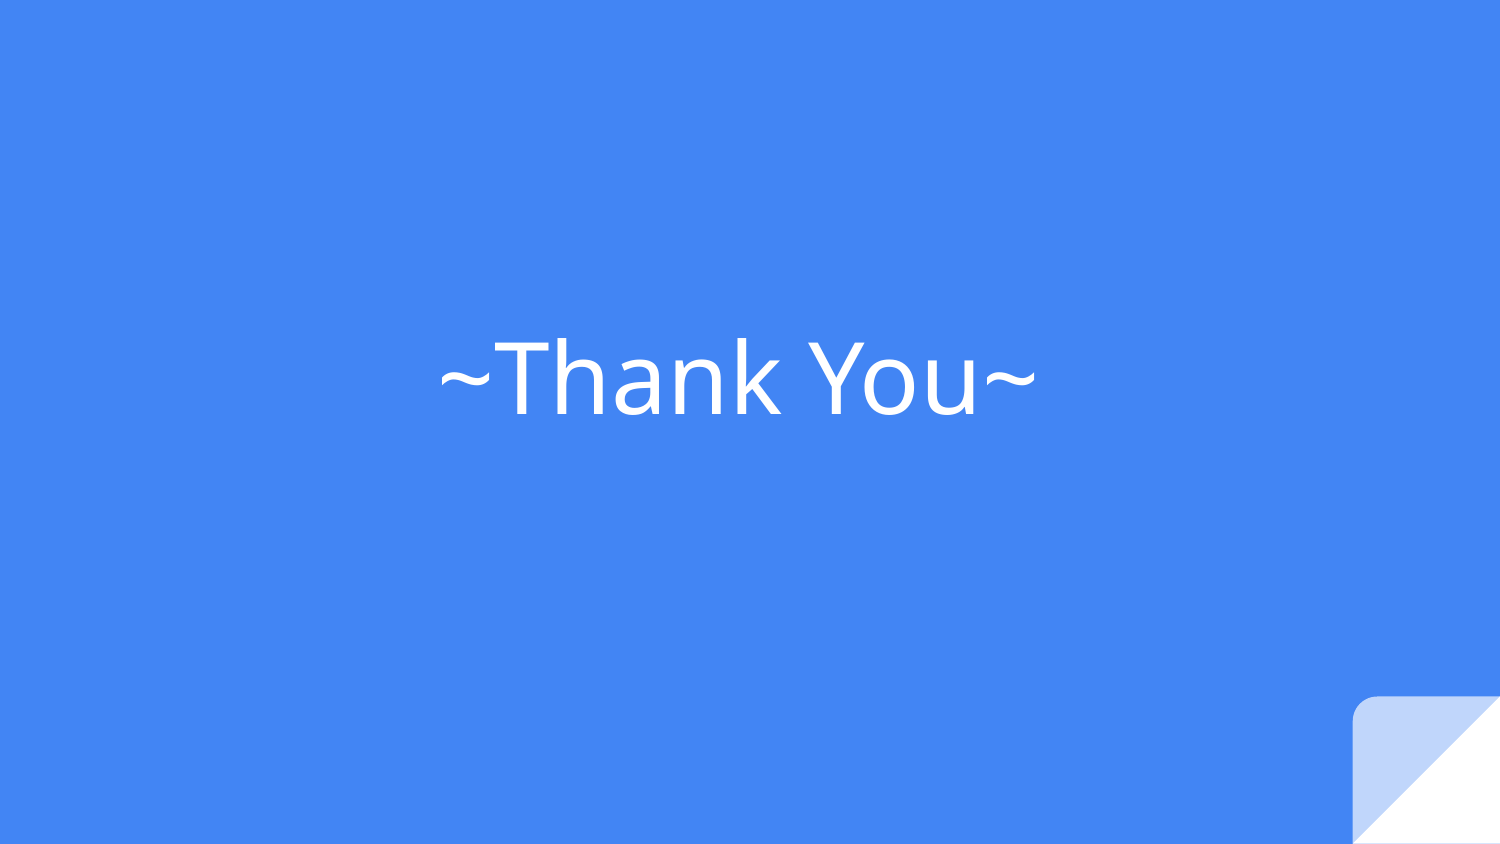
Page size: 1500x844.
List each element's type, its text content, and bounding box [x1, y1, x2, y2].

title ~Thank You~ [64, 298, 1413, 452]
